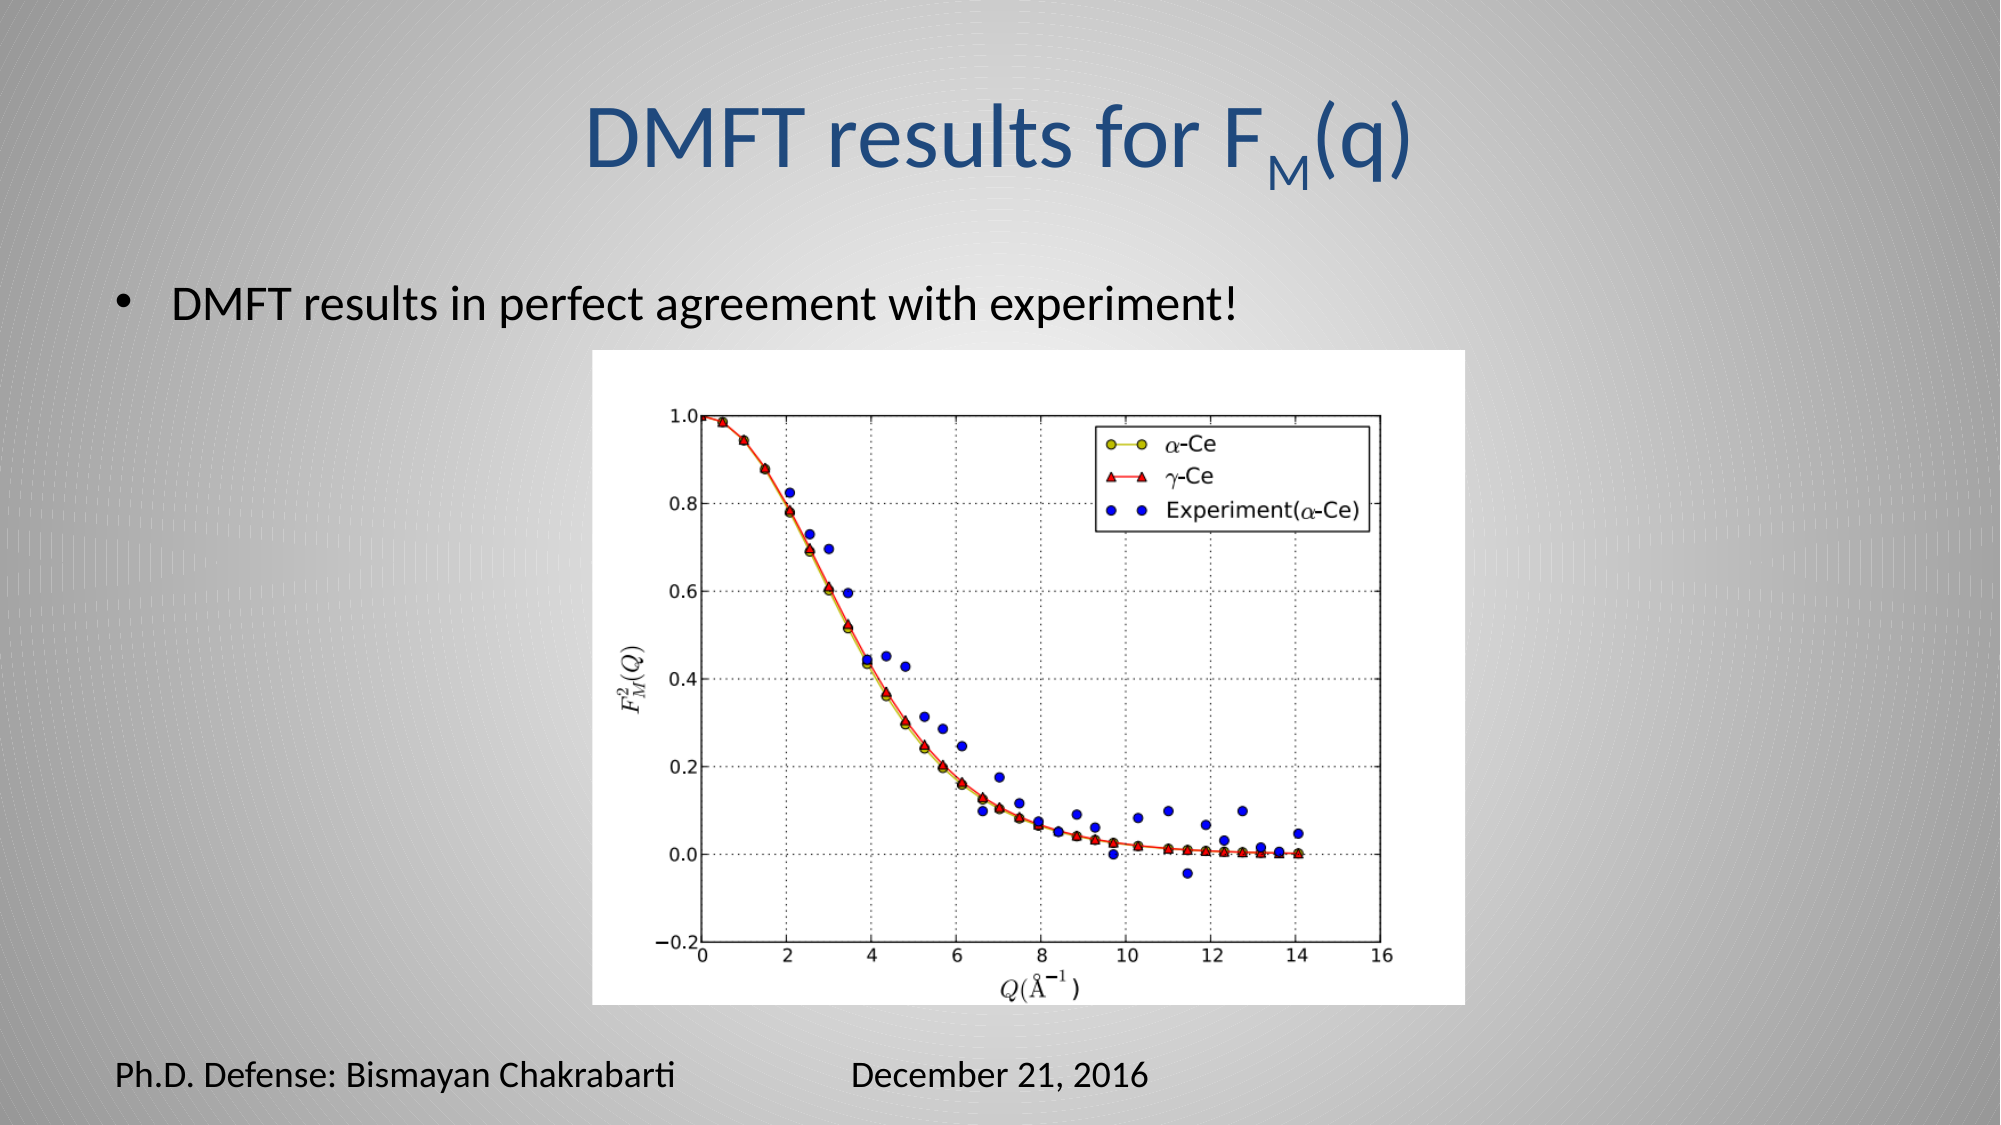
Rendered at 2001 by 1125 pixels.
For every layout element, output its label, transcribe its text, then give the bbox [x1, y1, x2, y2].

picture [592, 350, 1466, 1006]
list DMFT results in perfect agreement with experiment! [99, 262, 1900, 1005]
footer December 21, 2016 [683, 1042, 1317, 1103]
slide_number Ph.D. Defense: Bismayan Chakrabarti [99, 1042, 683, 1103]
title DMFT results for FM(q) [99, 45, 1900, 233]
